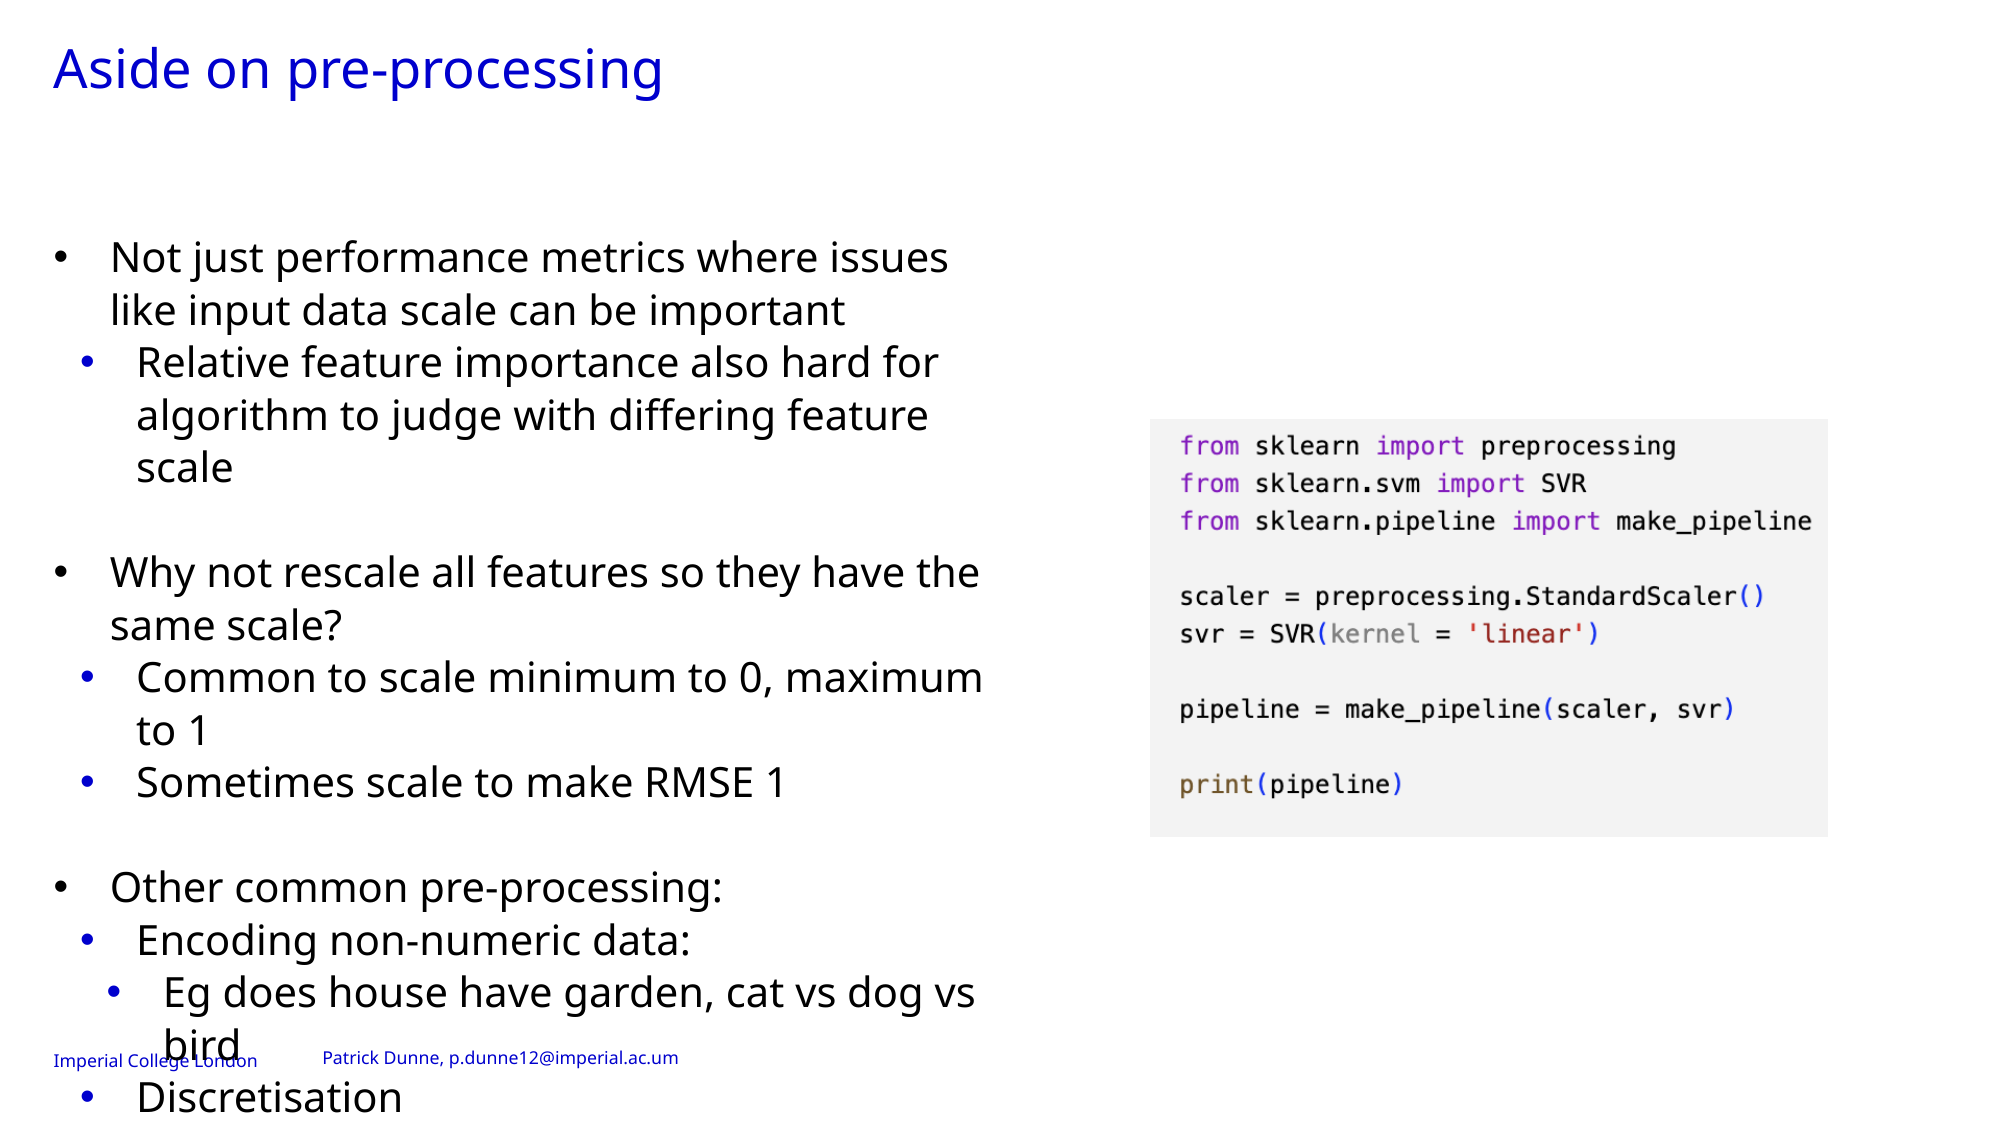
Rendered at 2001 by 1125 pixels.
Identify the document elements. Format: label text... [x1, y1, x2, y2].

footer Patrick Dunne, p.dunne12@imperial.ac.um [322, 1048, 884, 1072]
title Aside on pre-processing [53, 41, 1947, 104]
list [1150, 419, 1828, 837]
list Not just performance metrics where issues like input data scale can be important Relative feature importance also hard for algorithm to judge with differing feature scale Why not rescale all features so they have the same scale? Common to scale minimum to 0, maximum to 1 Sometimes scale to make RMSE 1 Other common pre-processing: Encoding non-numeric data: Eg does house have garden, cat vs dog vs bird Discretisation Eg ’binning’ continuous variable into categories [53, 228, 1021, 1028]
